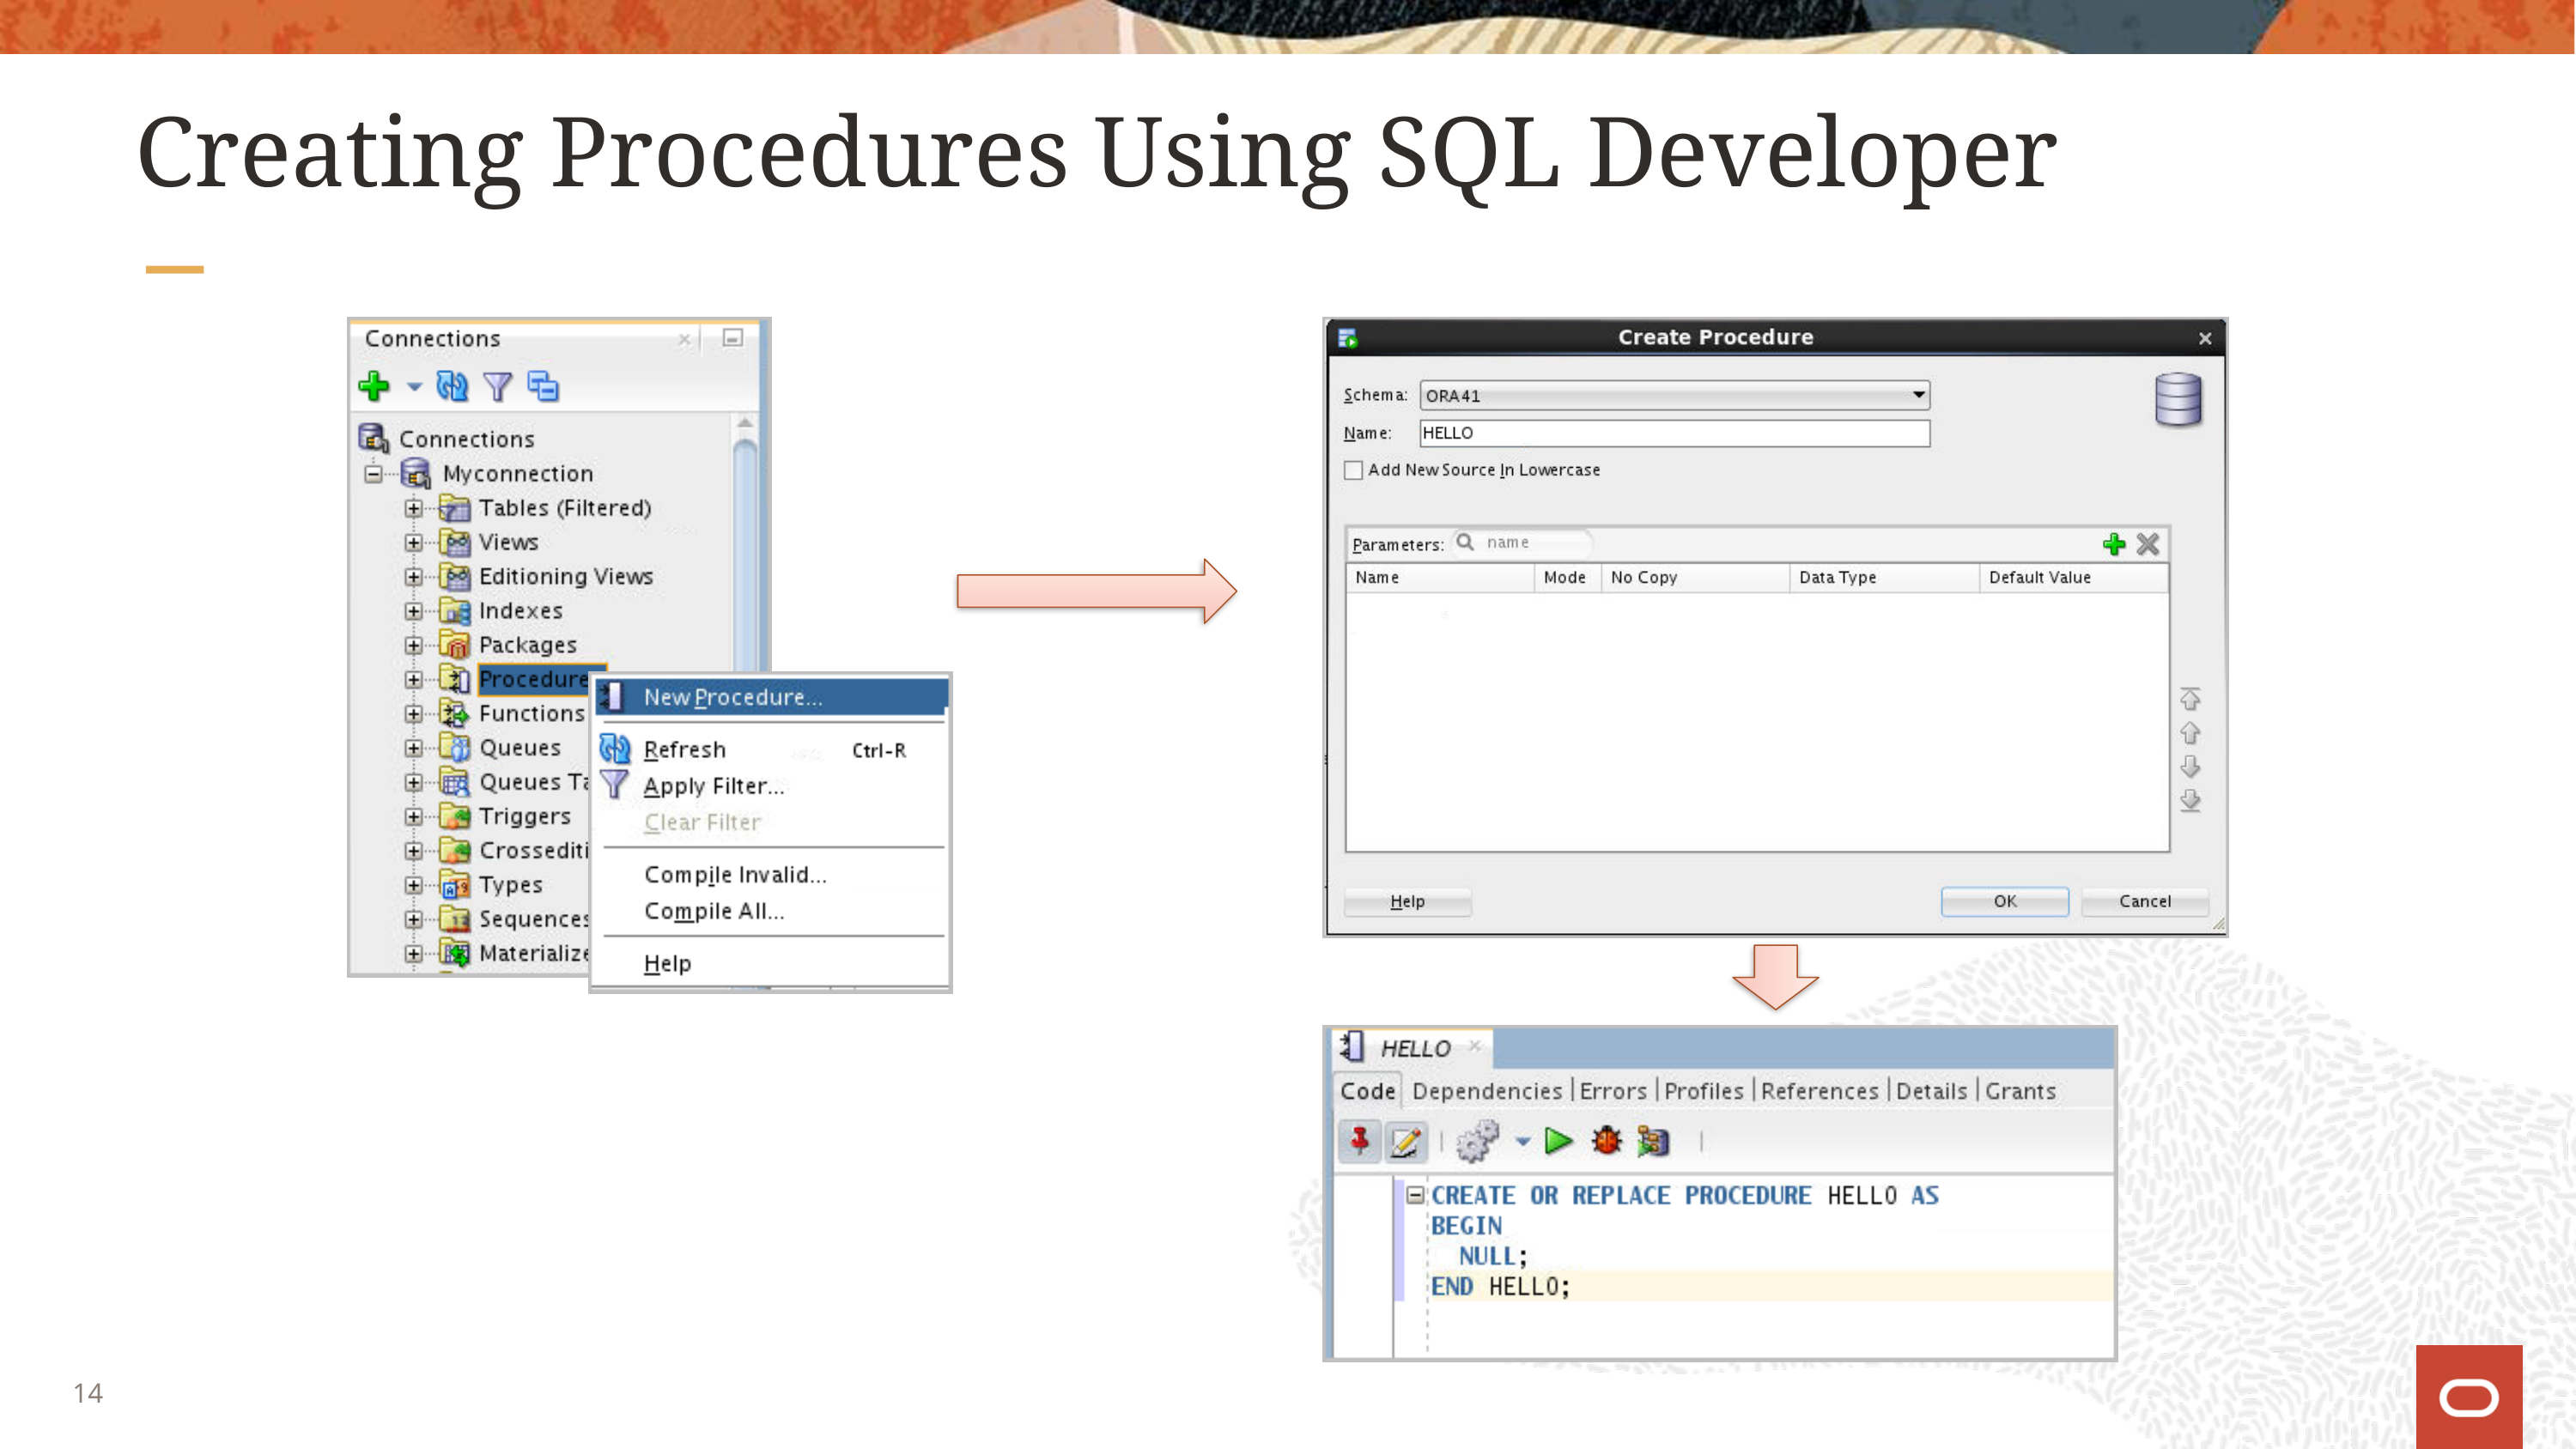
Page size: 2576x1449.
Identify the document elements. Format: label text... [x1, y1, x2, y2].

picture [2416, 1345, 2523, 1449]
title Creating Procedures Using SQL Developer [131, 86, 2445, 252]
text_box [346, 317, 2230, 1362]
picture [0, 0, 2576, 54]
